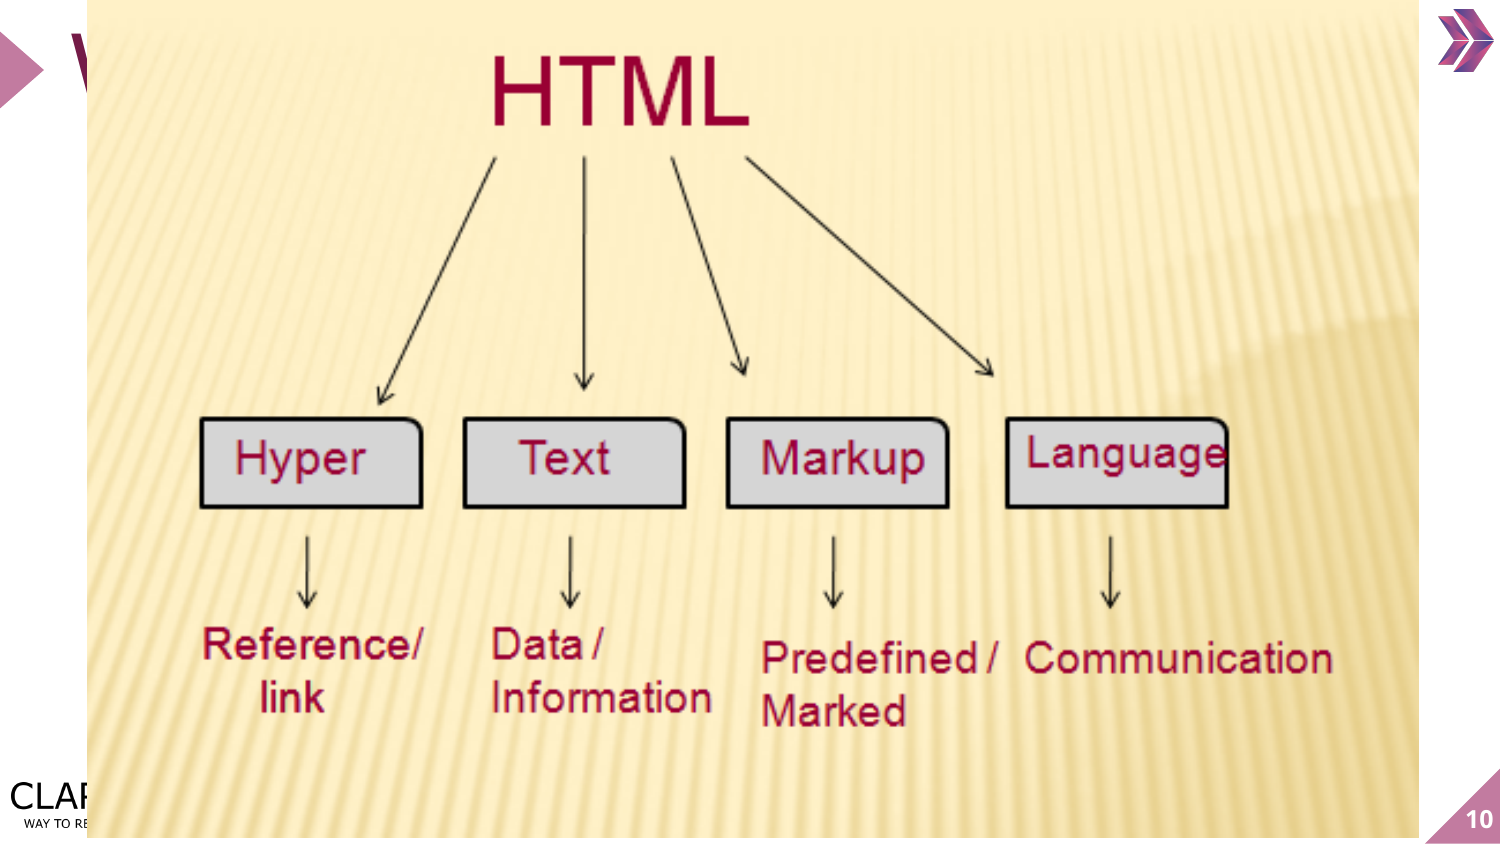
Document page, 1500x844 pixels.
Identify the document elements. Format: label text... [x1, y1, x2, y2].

title What is HTML? [70, 28, 82, 132]
picture [1438, 9, 1494, 72]
slide_number ‹#› [1423, 760, 1494, 838]
picture [11, 0, 1419, 838]
